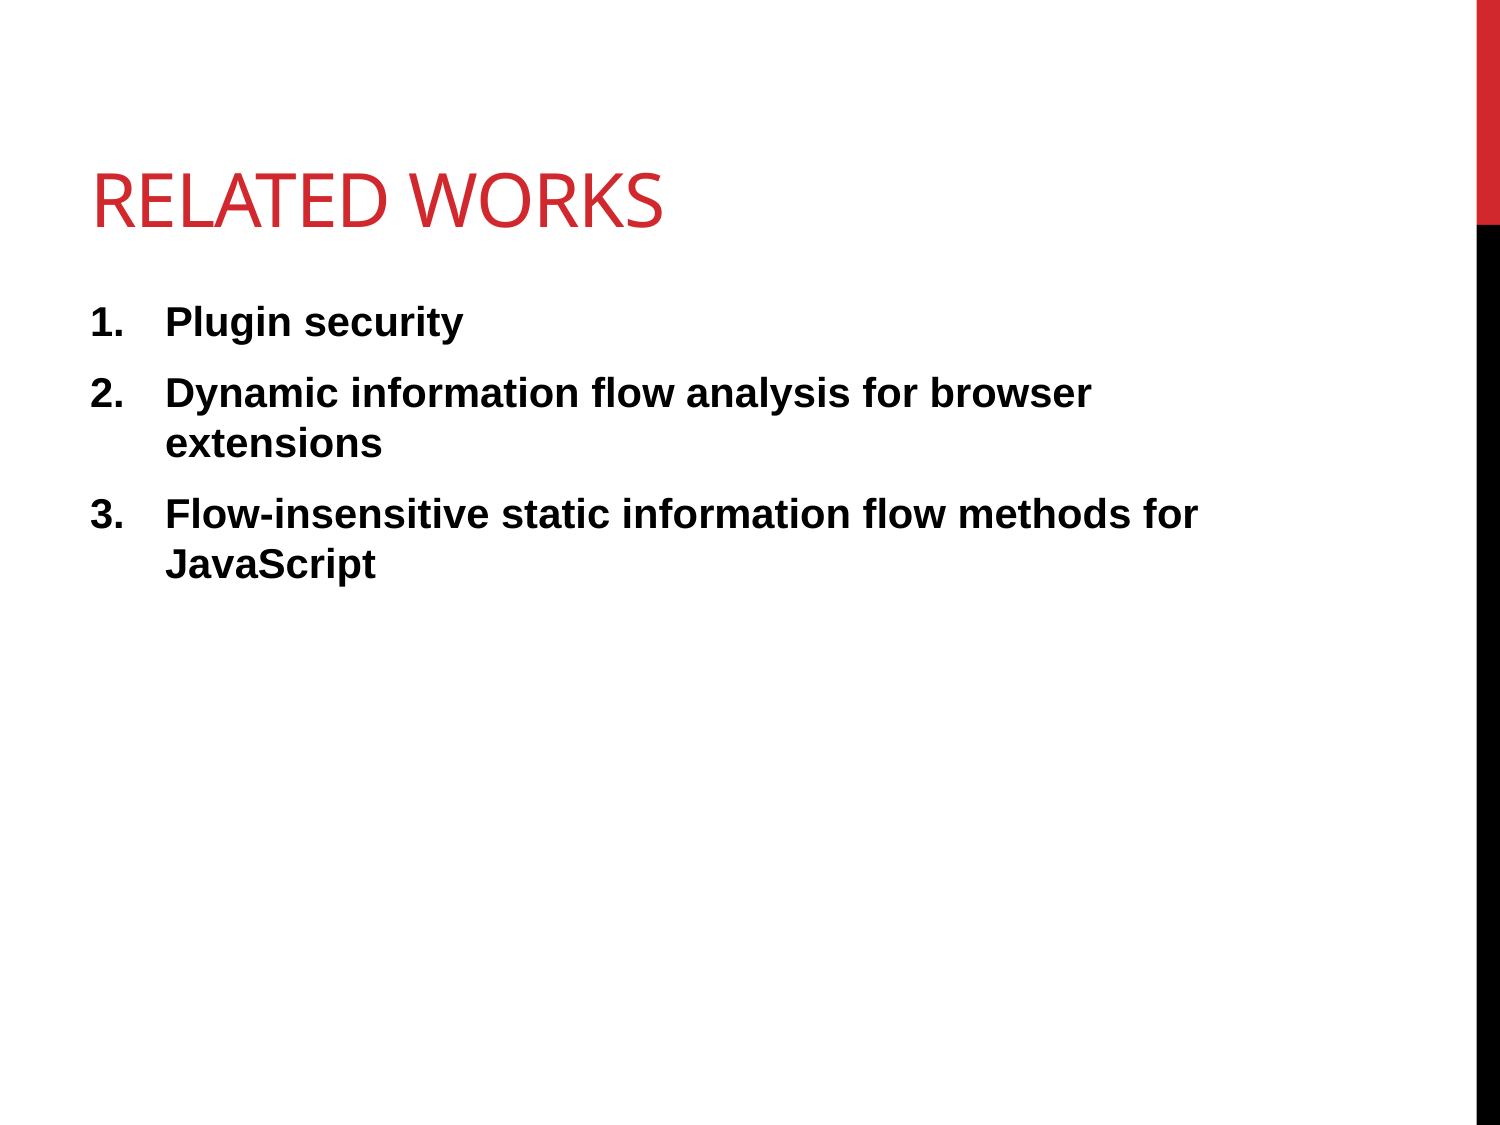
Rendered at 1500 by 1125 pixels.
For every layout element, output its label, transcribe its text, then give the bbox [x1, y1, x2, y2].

list Plugin security Dynamic information flow analysis for browser extensions Flow-insensitive static information flow methods for JavaScript [75, 287, 1325, 1005]
title Related Works [75, 25, 1025, 250]
